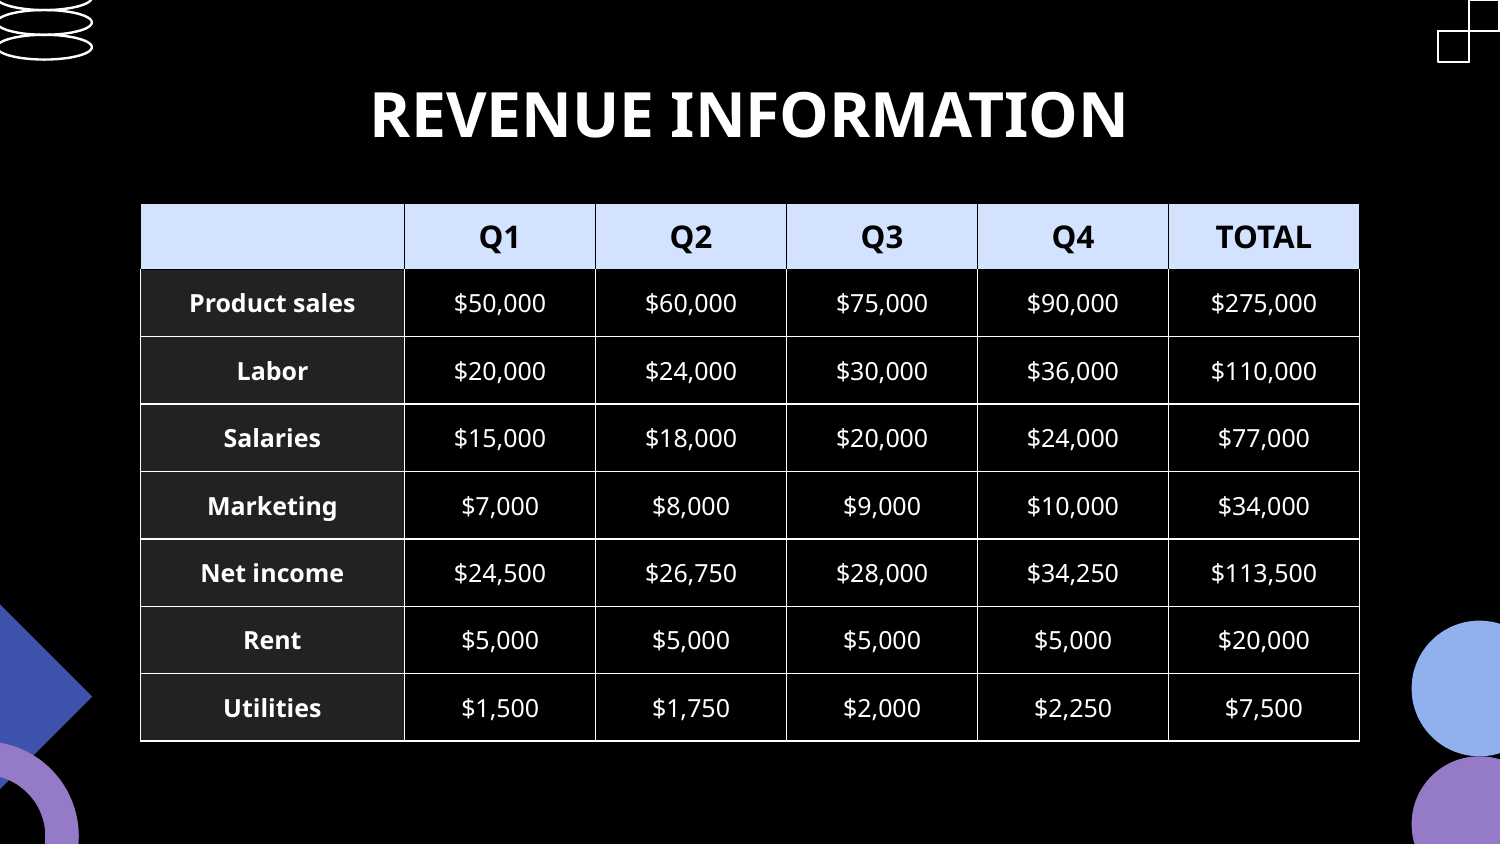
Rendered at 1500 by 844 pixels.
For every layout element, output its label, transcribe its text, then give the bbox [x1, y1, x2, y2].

table_cell $24,000 [978, 405, 1168, 471]
table_cell $10,000 [978, 472, 1168, 538]
title REVENUE INFORMATION [118, 60, 1382, 150]
table_cell Net income [141, 540, 404, 606]
table_cell Utilities [141, 674, 404, 740]
table_cell $36,000 [978, 337, 1168, 403]
table_cell $275,000 [1169, 270, 1359, 336]
table_header Q4 [978, 204, 1168, 269]
table_cell $5,000 [596, 607, 786, 673]
table_cell $60,000 [596, 270, 786, 336]
table_cell $8,000 [596, 472, 786, 538]
table_cell $77,000 [1169, 405, 1359, 471]
table_cell Product sales [141, 270, 404, 336]
table_cell $7,500 [1169, 674, 1359, 740]
table_cell $90,000 [978, 270, 1168, 336]
table_cell $24,500 [405, 540, 595, 606]
table_cell $18,000 [596, 405, 786, 471]
table_cell $30,000 [787, 337, 977, 403]
table_cell $9,000 [787, 472, 977, 538]
table_header Q3 [787, 204, 977, 269]
table_cell $28,000 [787, 540, 977, 606]
table_header TOTAL [1169, 204, 1359, 269]
table_cell $20,000 [405, 337, 595, 403]
table_cell $20,000 [1169, 607, 1359, 673]
table_cell $7,000 [405, 472, 595, 538]
table_cell $26,750 [596, 540, 786, 606]
table_cell Rent [141, 607, 404, 673]
table_cell $2,250 [978, 674, 1168, 740]
table_cell $5,000 [787, 607, 977, 673]
table_cell $1,750 [596, 674, 786, 740]
table_cell $75,000 [787, 270, 977, 336]
table_cell $113,500 [1169, 540, 1359, 606]
table_cell $5,000 [978, 607, 1168, 673]
table_cell $20,000 [787, 405, 977, 471]
table_cell $15,000 [405, 405, 595, 471]
table_cell Marketing [141, 472, 404, 538]
table_cell $50,000 [405, 270, 595, 336]
table_cell $24,000 [596, 337, 786, 403]
table_header Q2 [596, 204, 786, 269]
table_cell Labor [141, 337, 404, 403]
table_cell $1,500 [405, 674, 595, 740]
table_header [141, 204, 404, 269]
table_cell $34,000 [1169, 472, 1359, 538]
table_cell $110,000 [1169, 337, 1359, 403]
table_header Q1 [405, 204, 595, 269]
table_cell $5,000 [405, 607, 595, 673]
table_cell $2,000 [787, 674, 977, 740]
table_cell $34,250 [978, 540, 1168, 606]
table_cell Salaries [141, 405, 404, 471]
